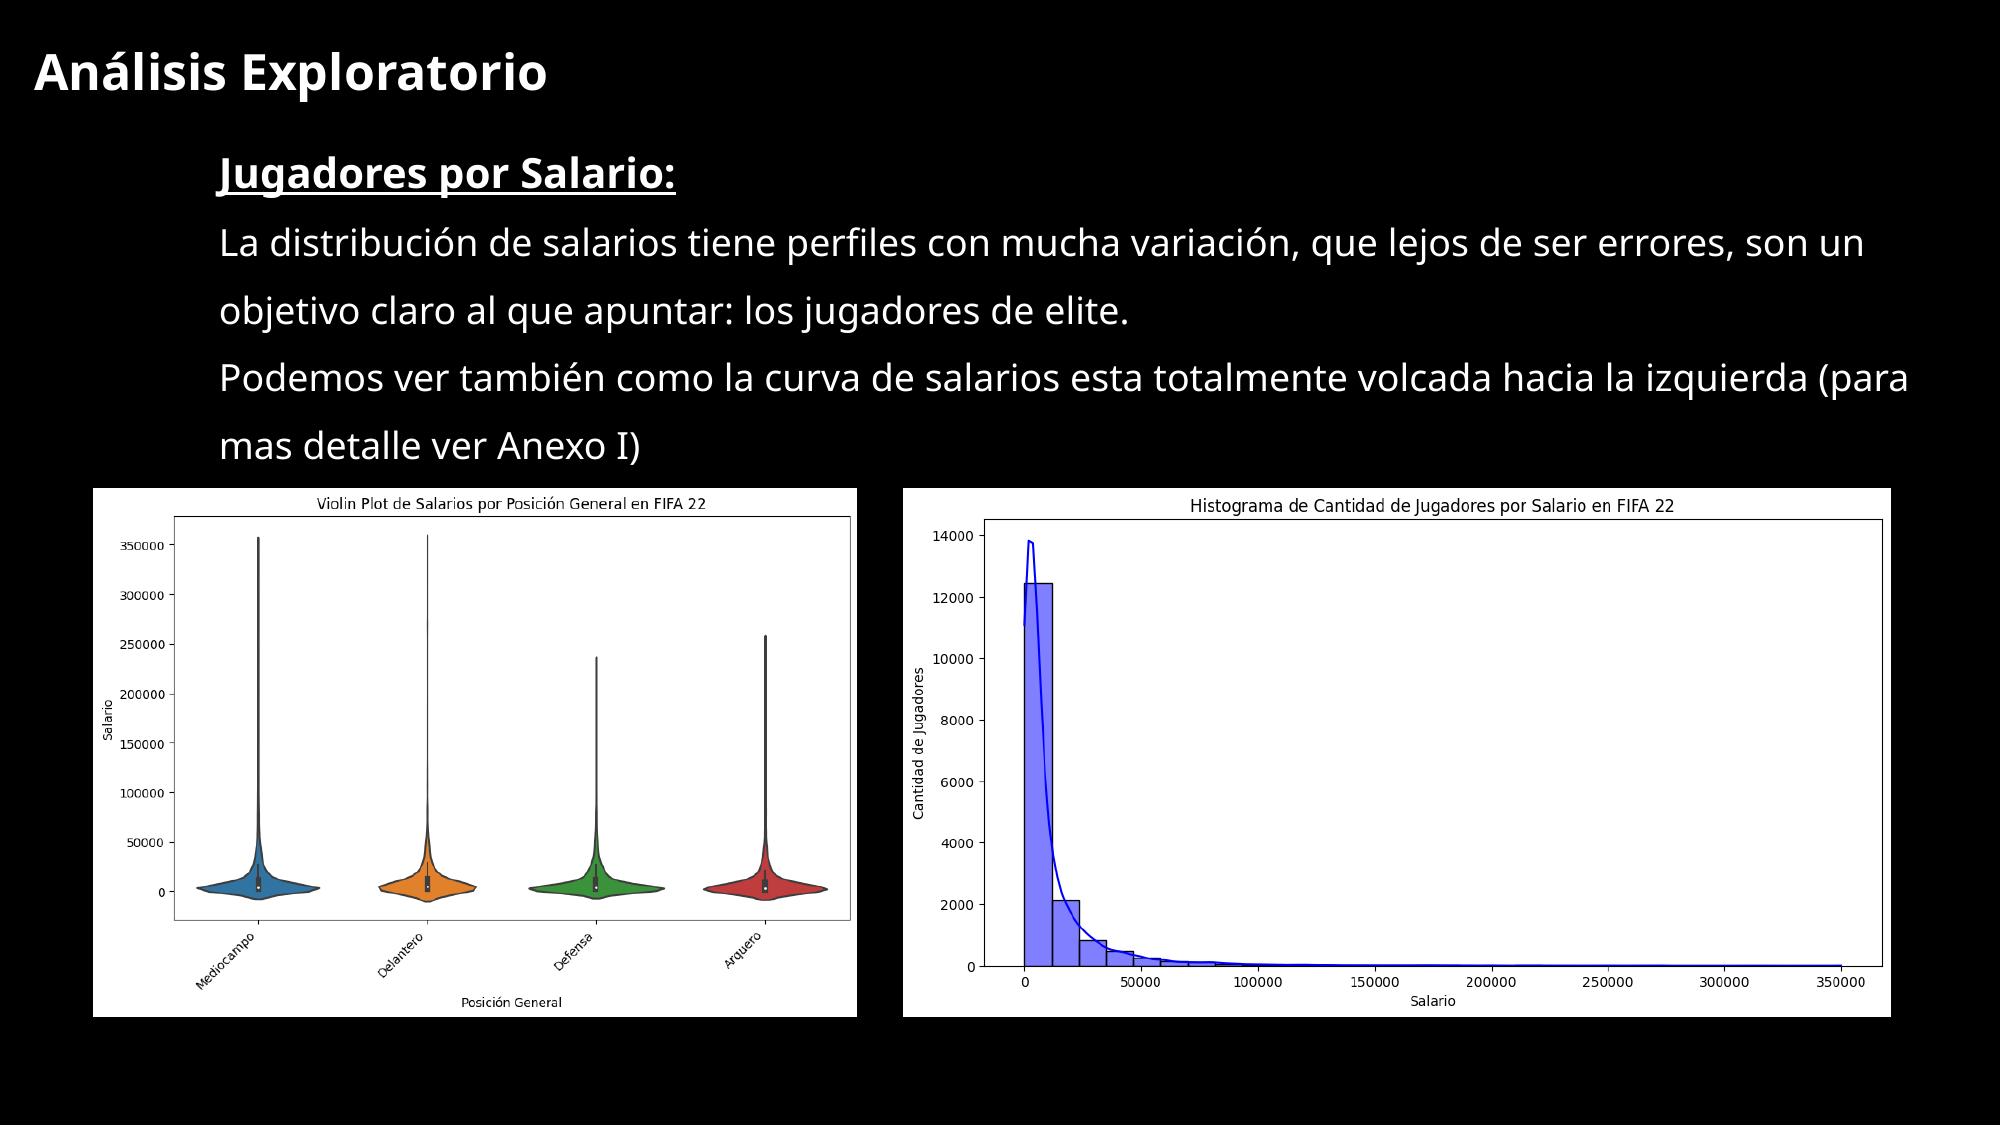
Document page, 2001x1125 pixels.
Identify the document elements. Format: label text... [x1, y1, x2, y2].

picture [903, 488, 1891, 1017]
text_box Análisis Exploratorio [34, 25, 843, 125]
text_box Jugadores por Salario: La distribución de salarios tiene perfiles con mucha variación, que lejos de ser errores, son un objetivo claro al que apuntar: los jugadores de elite. Podemos ver también como la curva de salarios esta totalmente volcada hacia la izquierda (para mas detalle ver Anexo I) [218, 138, 1941, 450]
picture [93, 488, 857, 1017]
